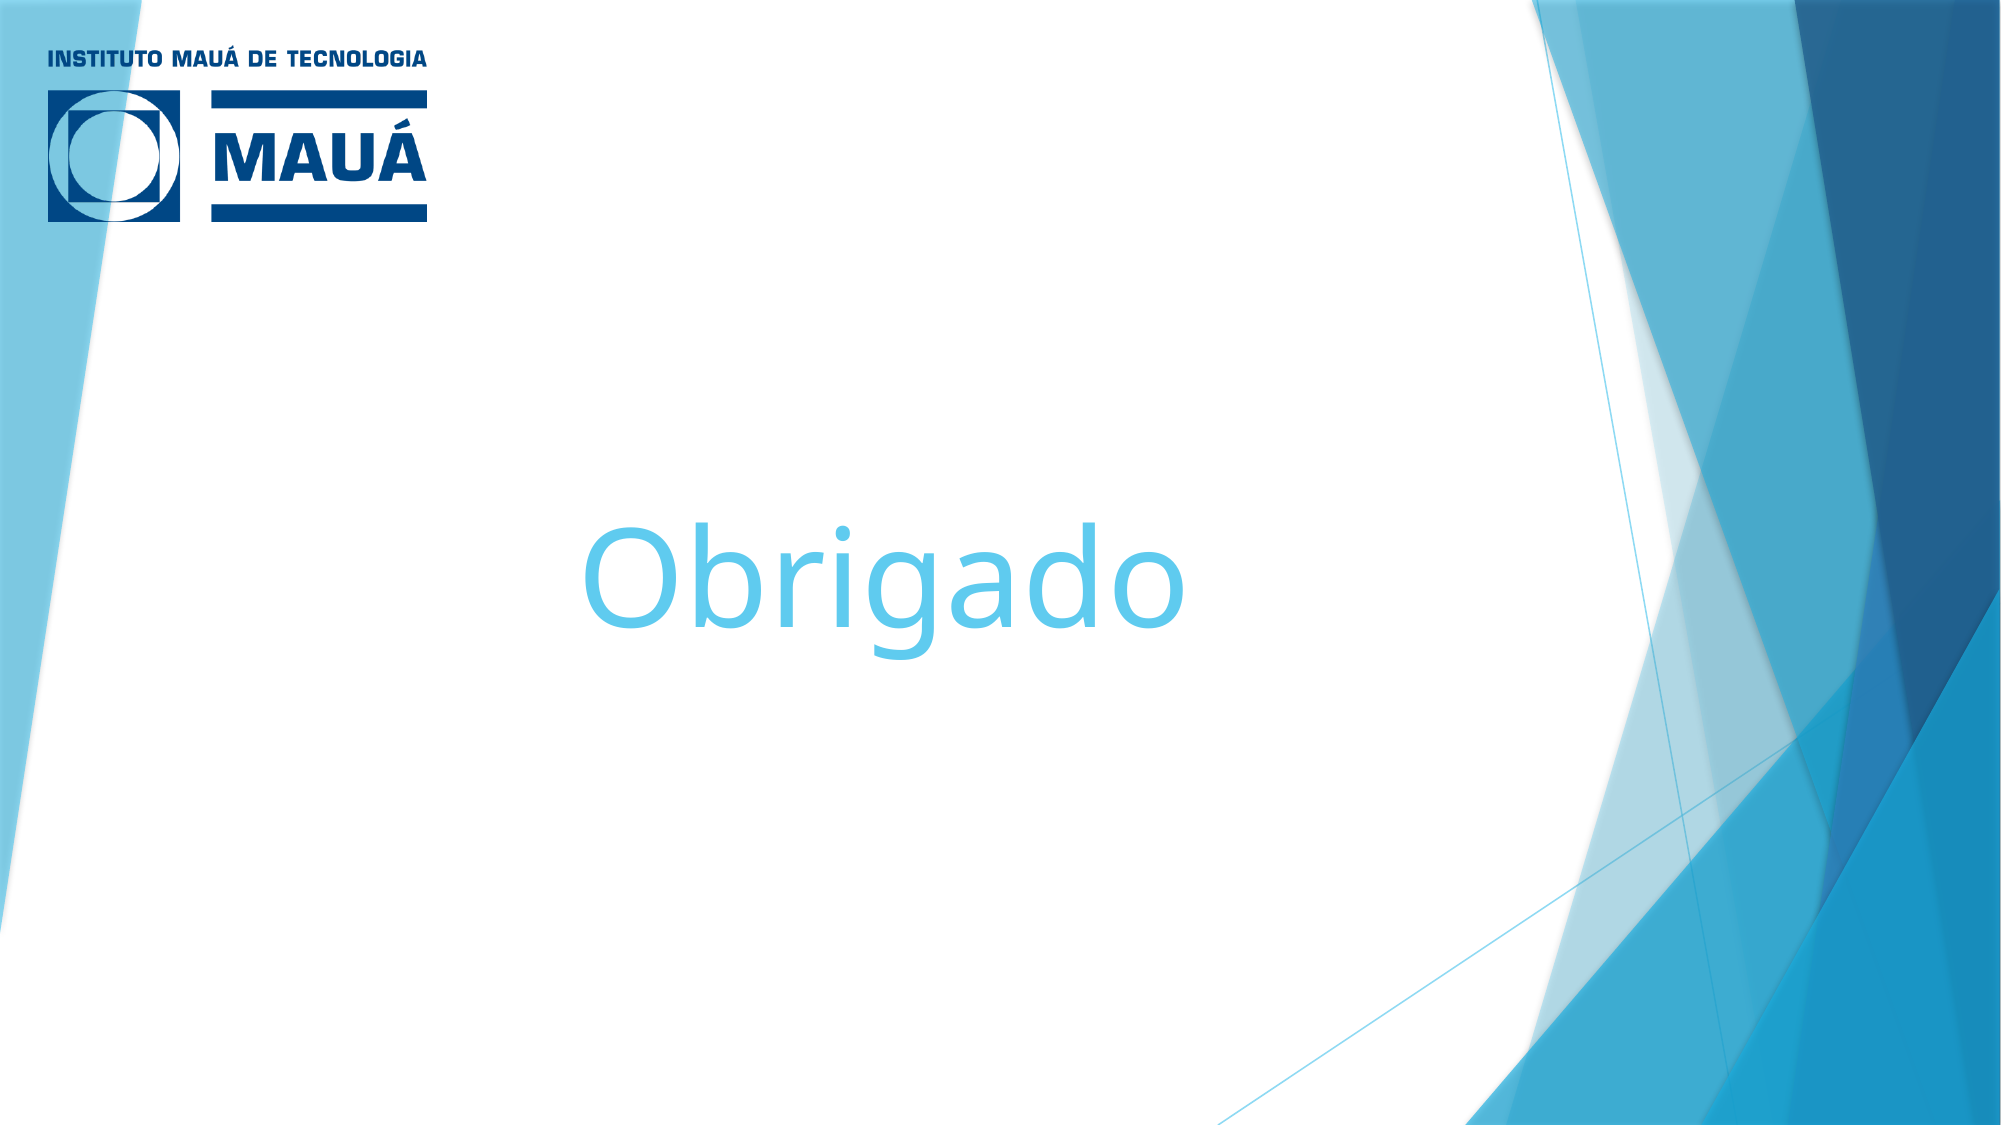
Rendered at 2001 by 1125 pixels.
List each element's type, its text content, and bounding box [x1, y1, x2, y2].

picture [47, 44, 428, 223]
title Obrigado [247, 392, 1522, 663]
